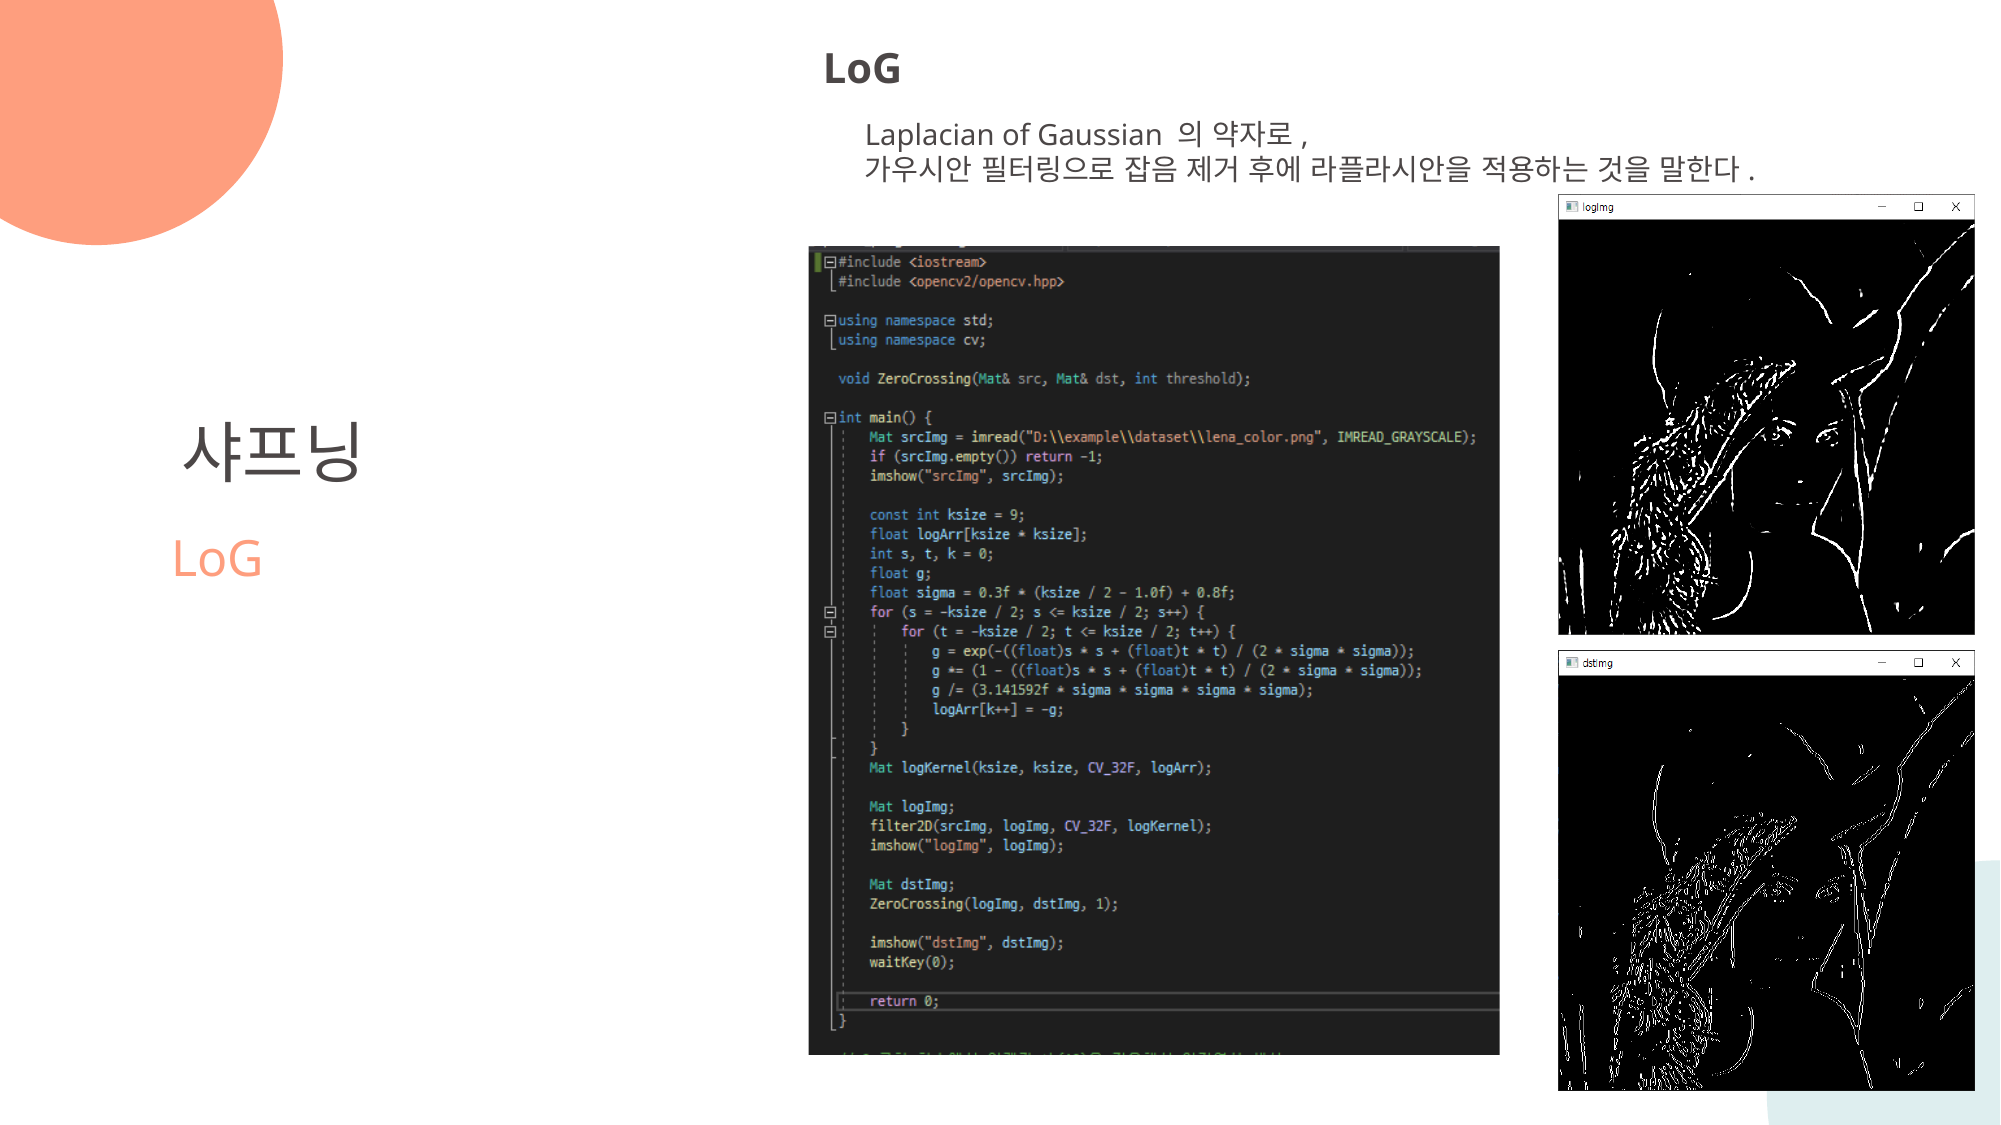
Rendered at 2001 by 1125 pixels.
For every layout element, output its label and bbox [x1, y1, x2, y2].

picture [1558, 650, 1975, 1091]
text_box [808, 34, 1812, 195]
text_box [0, 0, 284, 247]
text_box [157, 403, 390, 595]
text_box [1765, 859, 2000, 1125]
picture [1558, 194, 1975, 636]
picture [808, 246, 1500, 1055]
